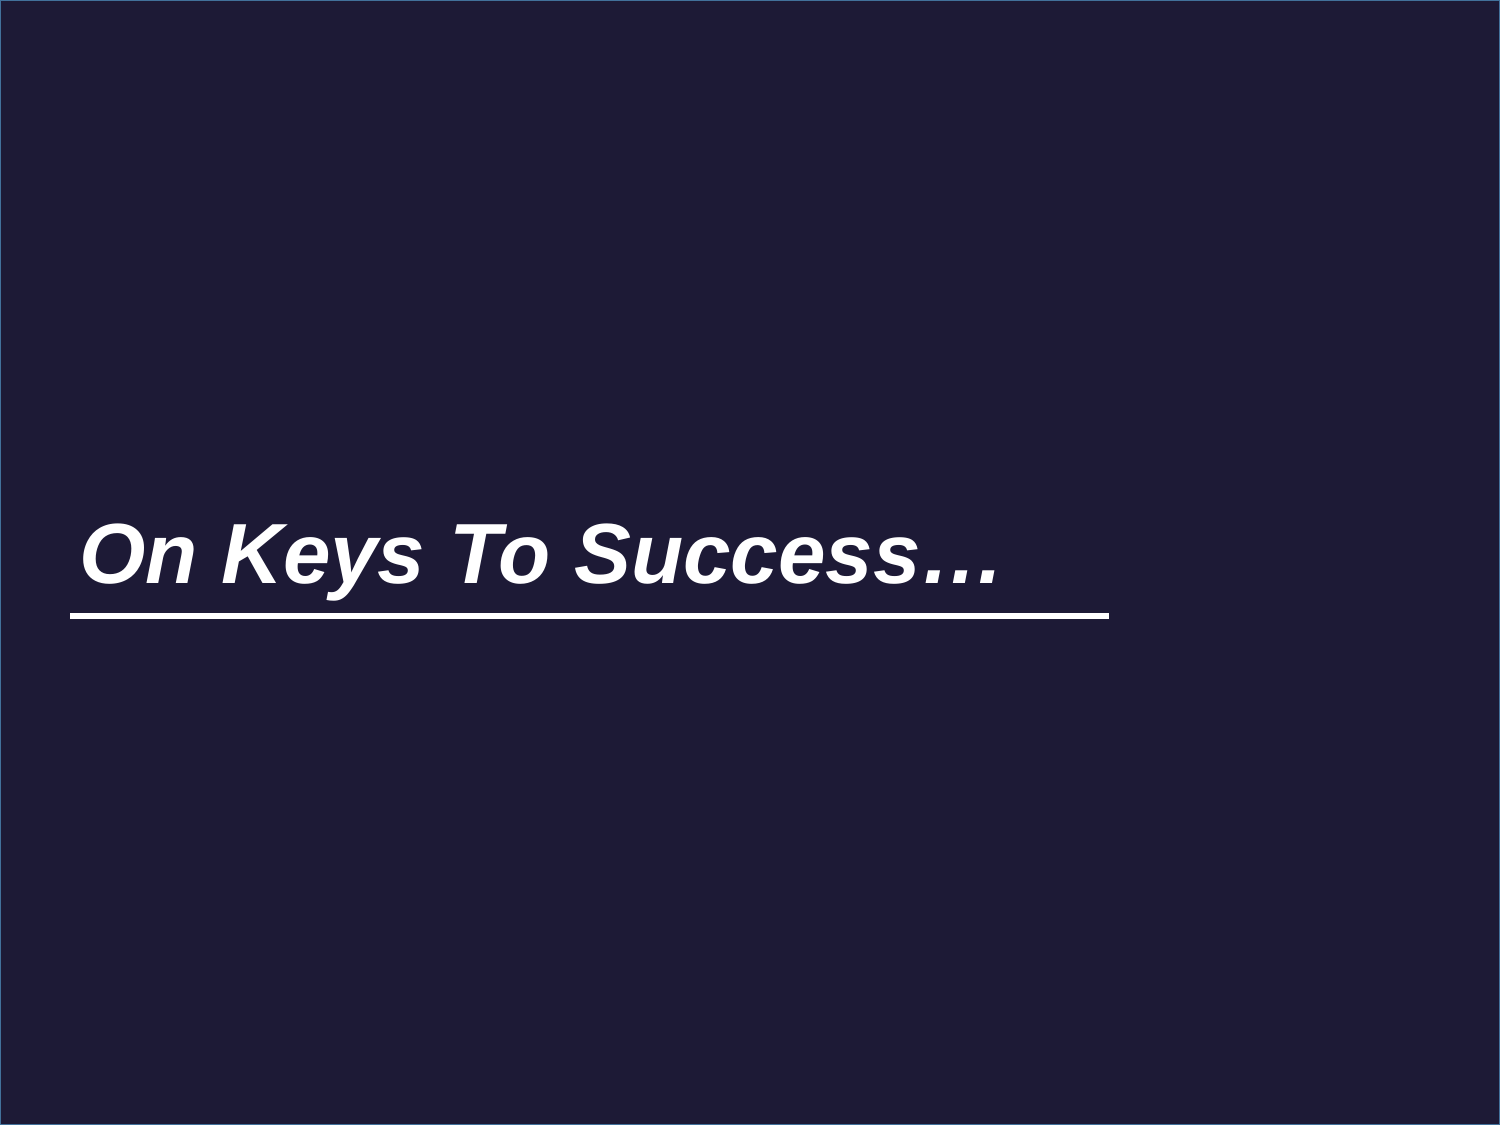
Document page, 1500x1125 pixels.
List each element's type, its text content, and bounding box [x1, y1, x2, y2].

title On Keys To Success… [64, 484, 1415, 628]
